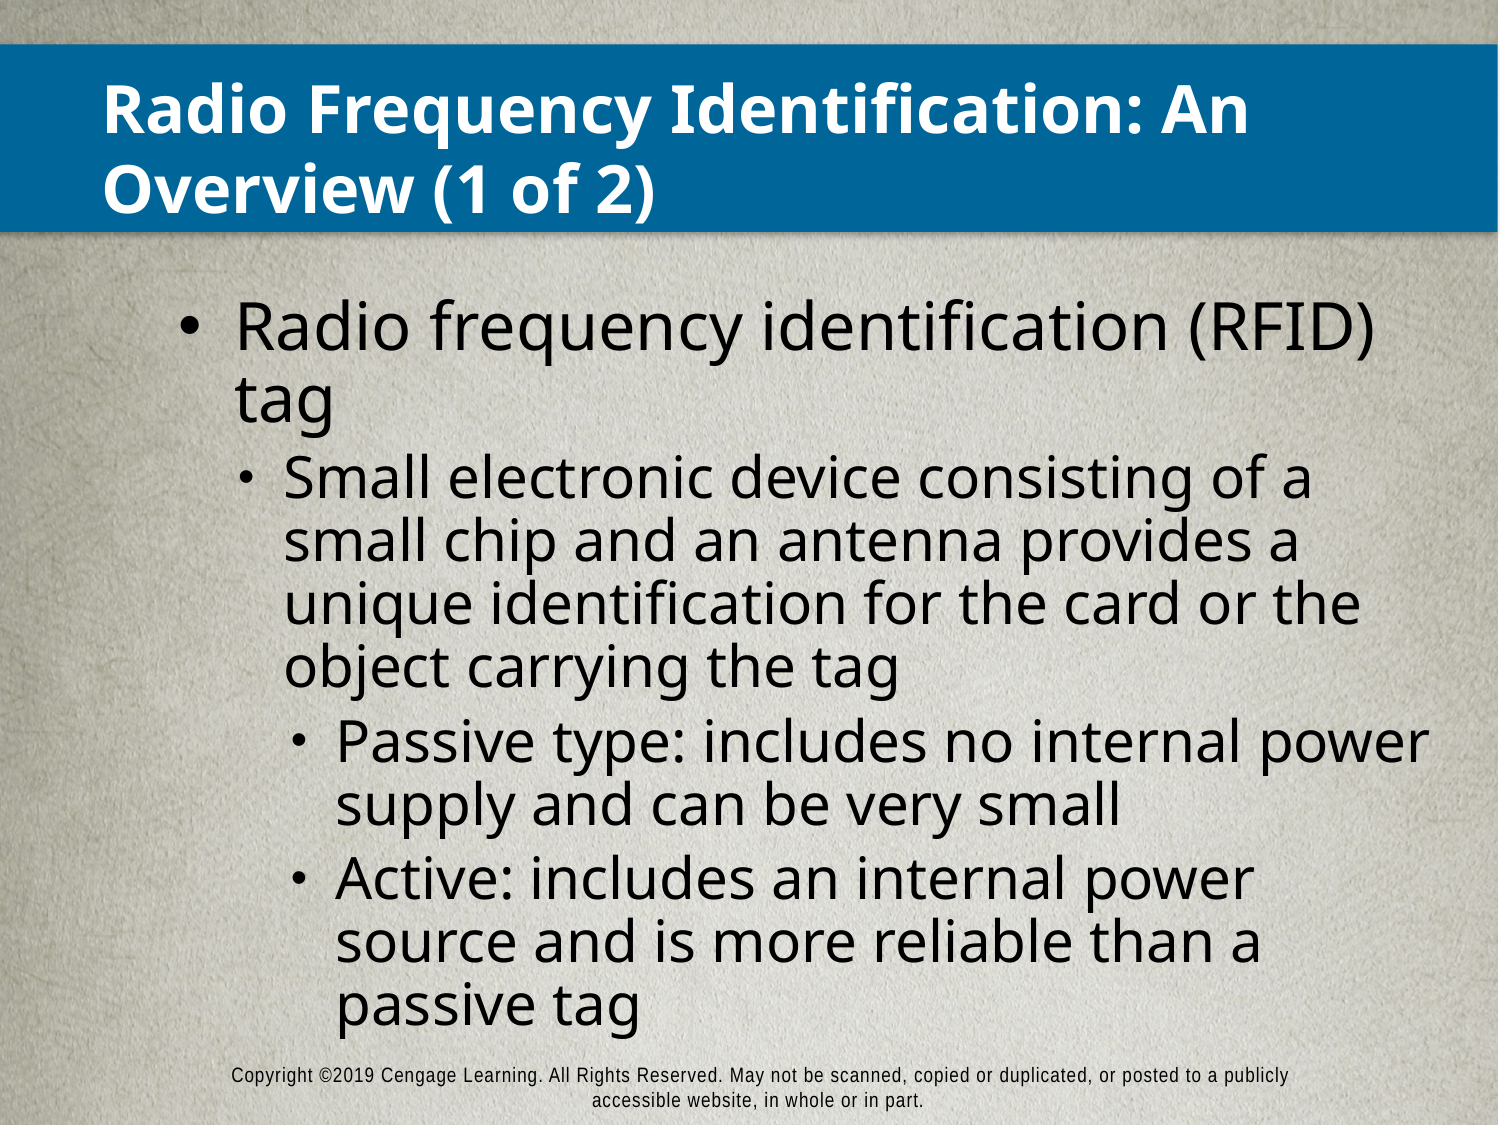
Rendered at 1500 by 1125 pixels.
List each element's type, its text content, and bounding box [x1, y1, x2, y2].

title Radio Frequency Identification: An Overview (1 of 2) [86, 75, 1437, 220]
picture [0, 233, 1498, 1123]
list Radio frequency identification (RFID) tag Small electronic device consisting of a small chip and an antenna provides a unique identification for the card or the object carrying the tag Passive type: includes no internal power supply and can be very small Active: includes an internal power source and is more reliable than a passive tag [163, 285, 1447, 945]
picture [0, 0, 1498, 44]
